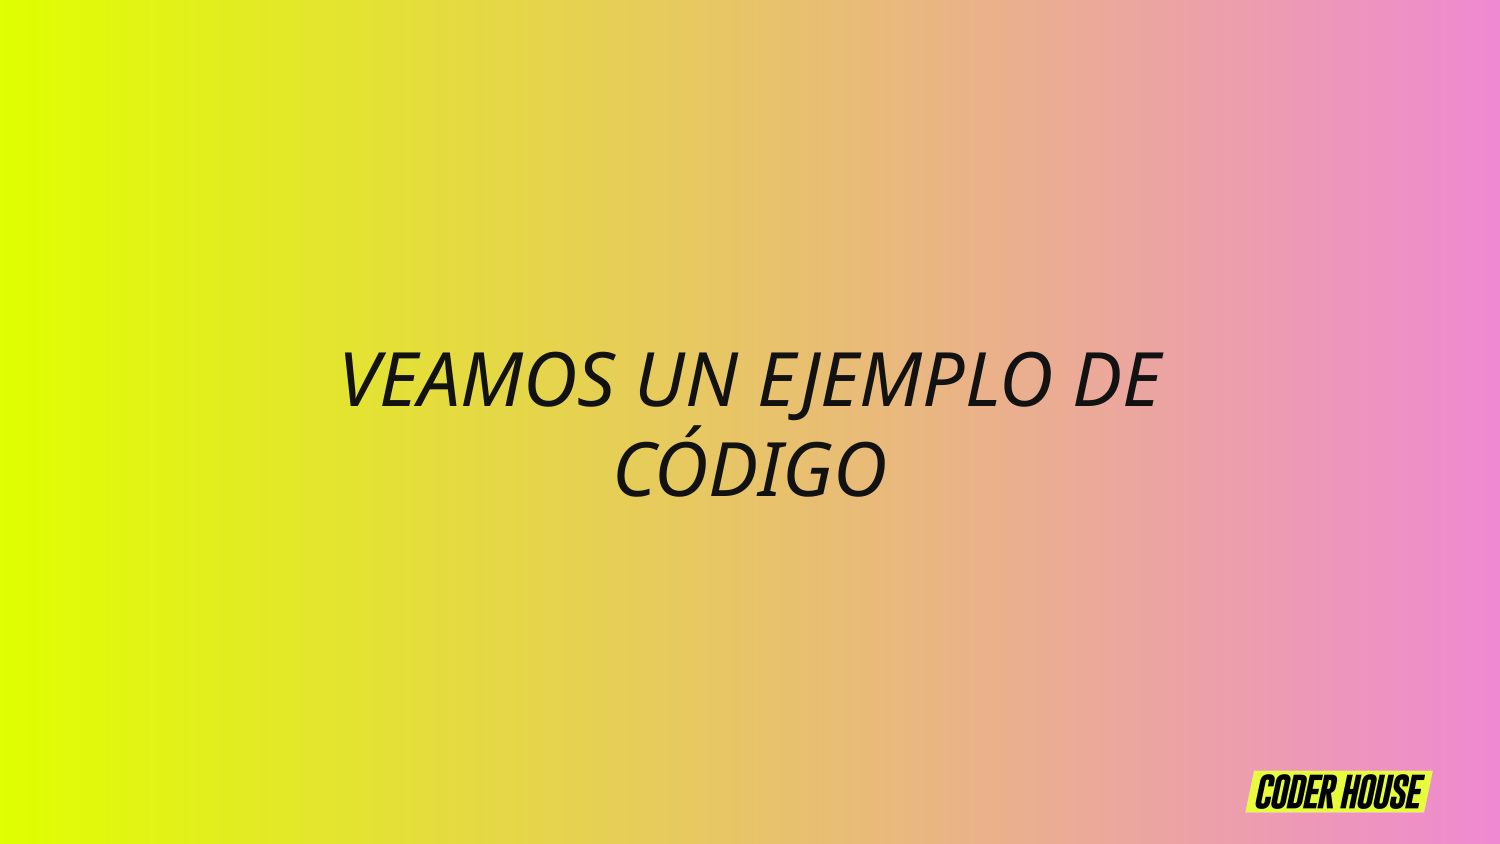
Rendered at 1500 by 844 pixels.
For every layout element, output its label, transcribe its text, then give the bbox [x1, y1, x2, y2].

text_box VEAMOS UN EJEMPLO DE CÓDIGO [229, 340, 1271, 503]
picture [1241, 764, 1437, 819]
